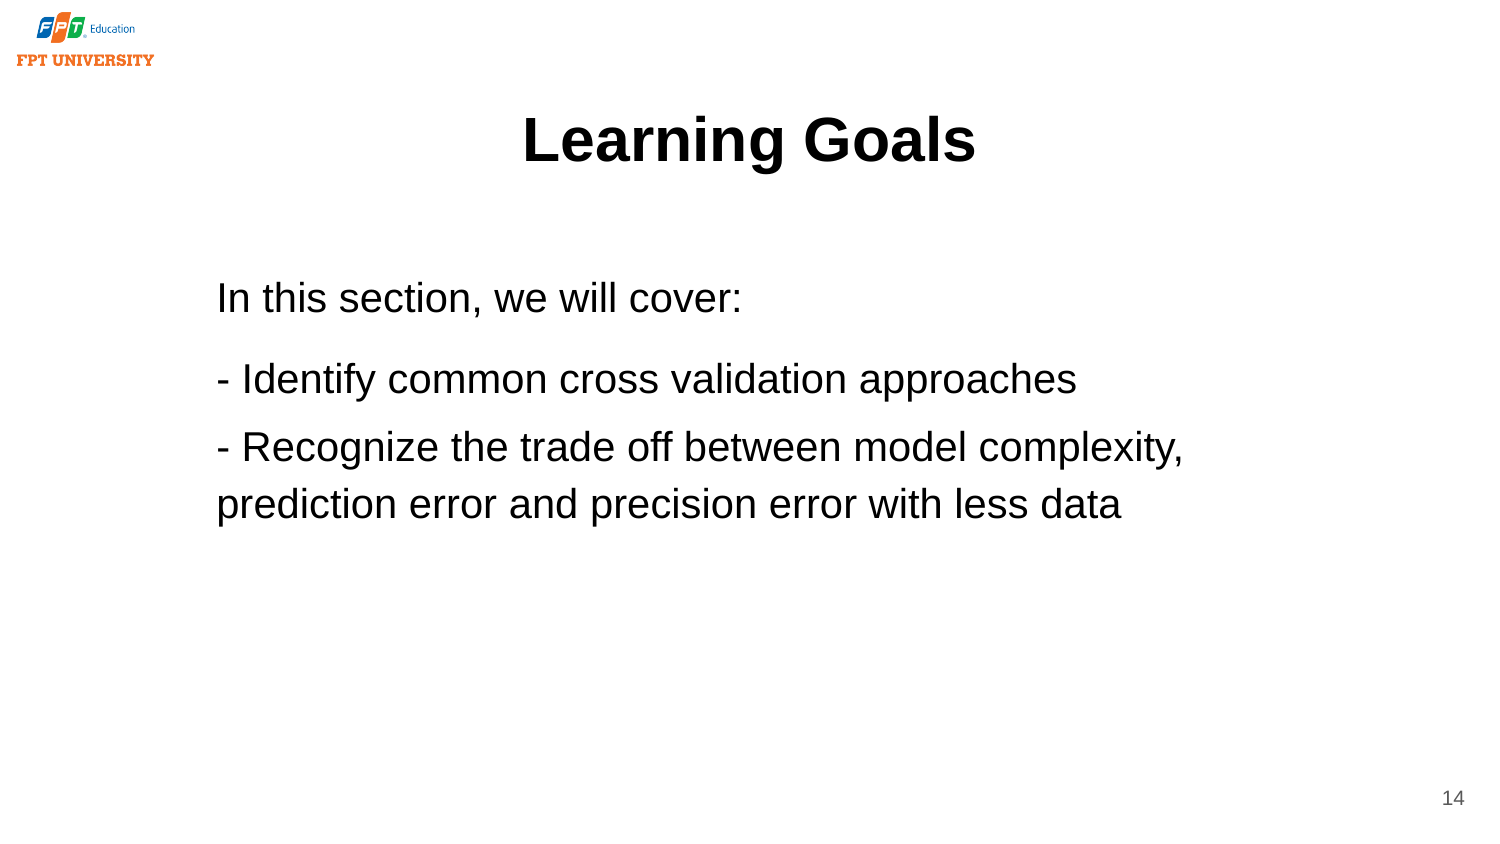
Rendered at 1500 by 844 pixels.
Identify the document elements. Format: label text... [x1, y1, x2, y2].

slide_number 14 [1389, 764, 1480, 830]
picture [11, 1, 160, 77]
list In this section, we will cover: - Identify common cross validation approaches - Recognize the trade off between model complexity, prediction error and precision error with less data [201, 248, 1326, 750]
title Learning Goals [51, 72, 1449, 167]
